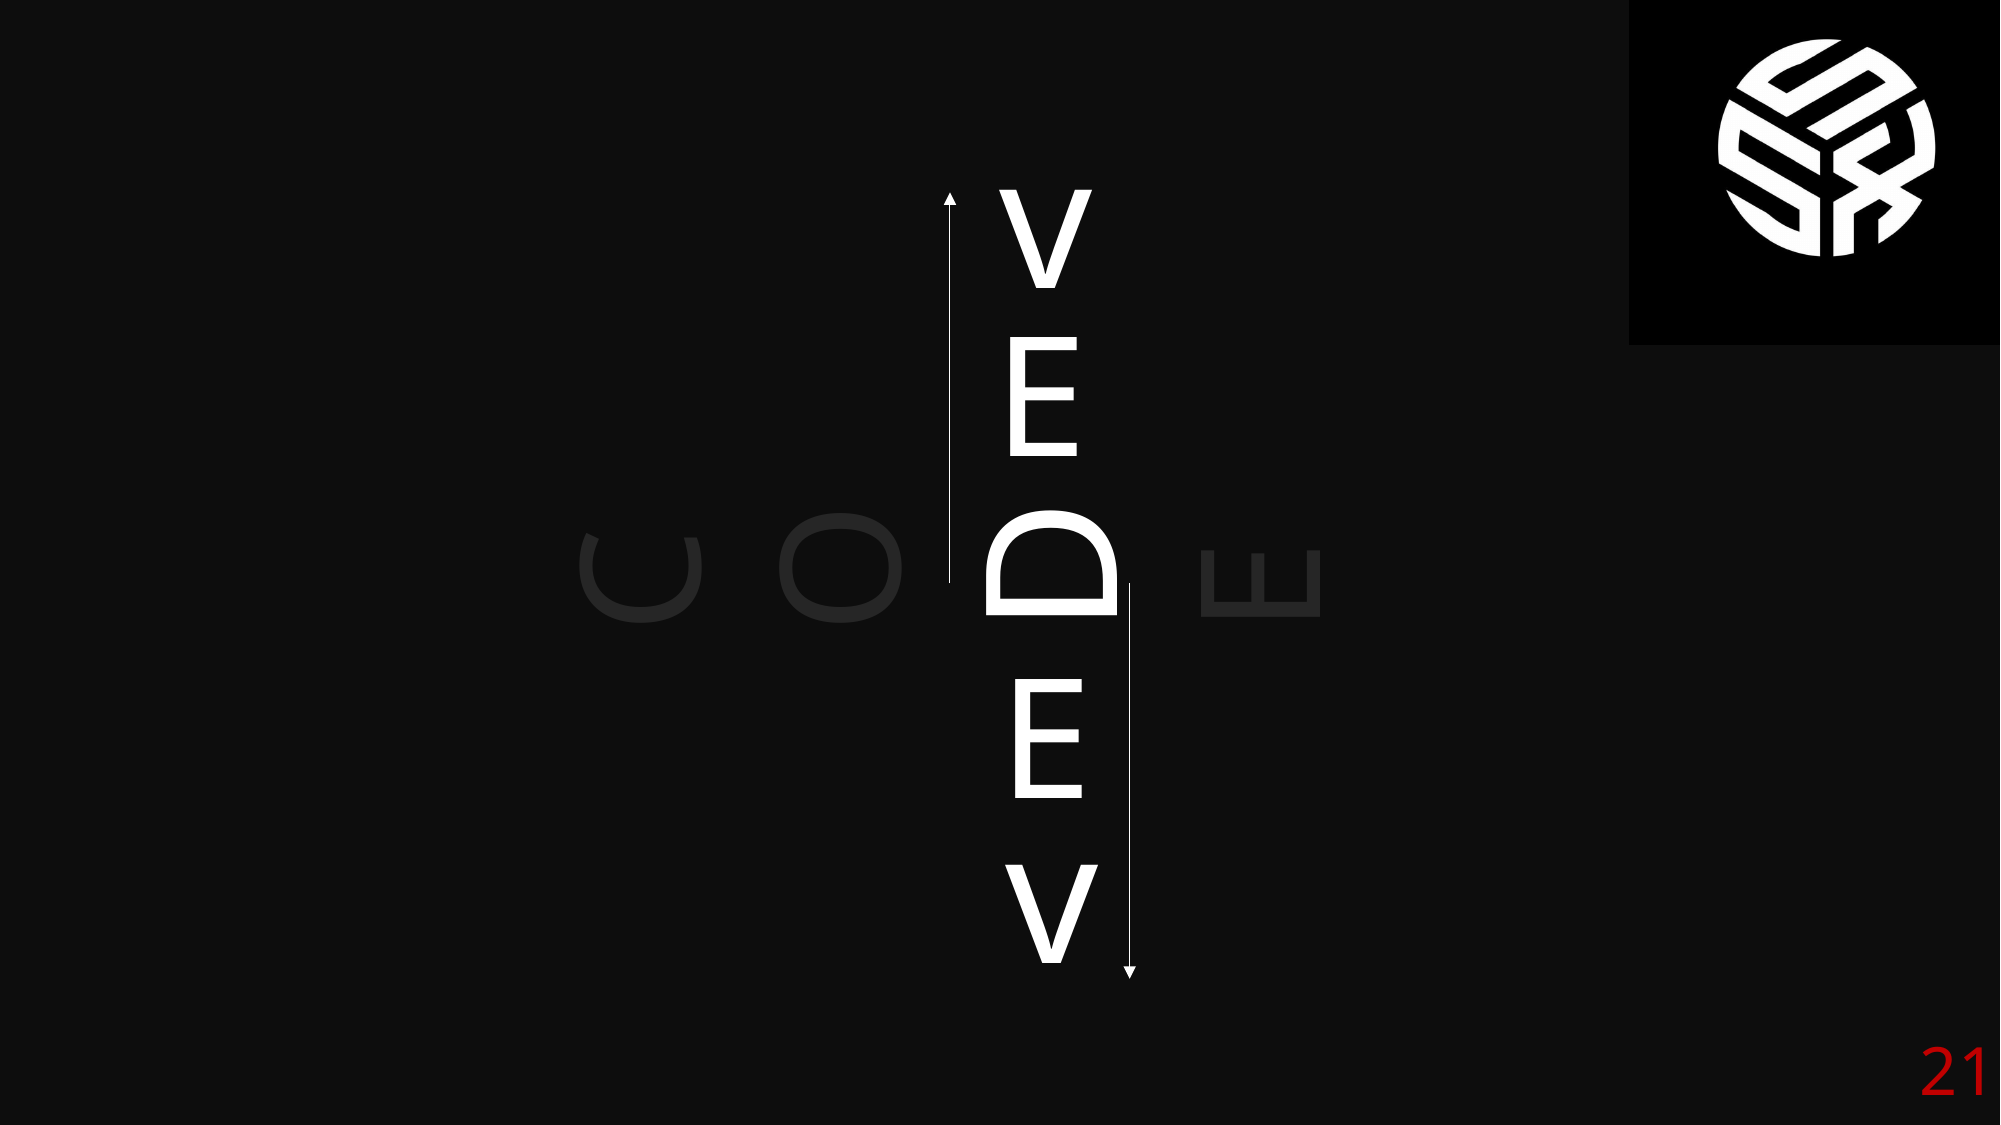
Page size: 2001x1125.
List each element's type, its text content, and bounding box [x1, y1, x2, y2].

text_box v [990, 773, 1114, 1008]
text_box v [984, 97, 1108, 333]
text_box E [984, 624, 1108, 840]
picture [1629, 0, 2000, 345]
text_box E [980, 282, 1103, 498]
text_box C O D E [526, 476, 1362, 649]
text_box 21 [1905, 1021, 2000, 1117]
